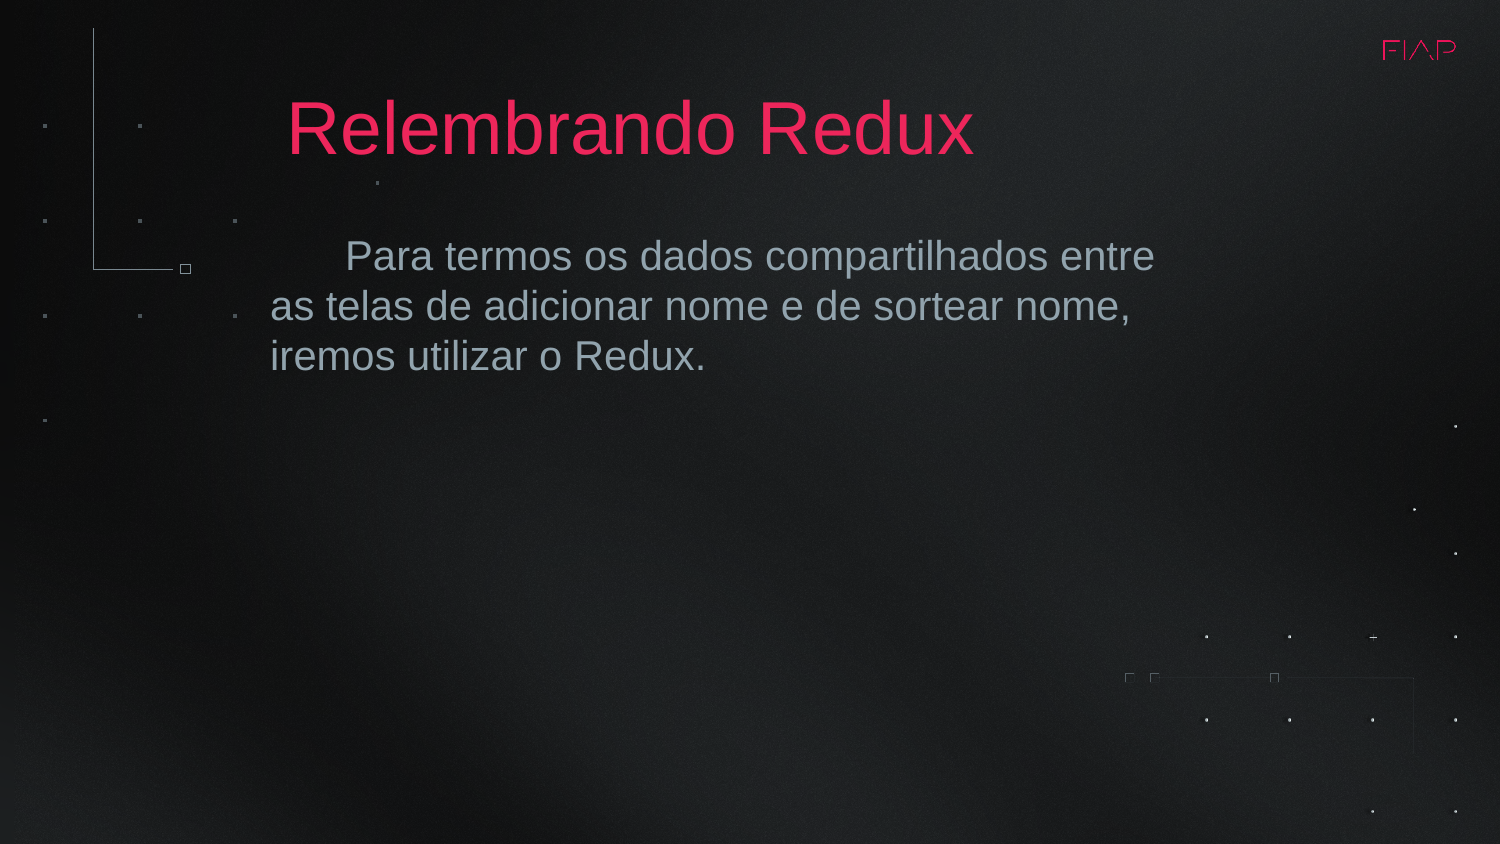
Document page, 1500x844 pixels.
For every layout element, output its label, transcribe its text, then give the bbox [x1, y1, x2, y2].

picture [0, 0, 1500, 844]
text_box Para termos os dados compartilhados entre as telas de adicionar nome e de sortear nome, iremos utilizar o Redux. [255, 221, 1186, 437]
text_box Relembrando Redux [383, 72, 1231, 177]
